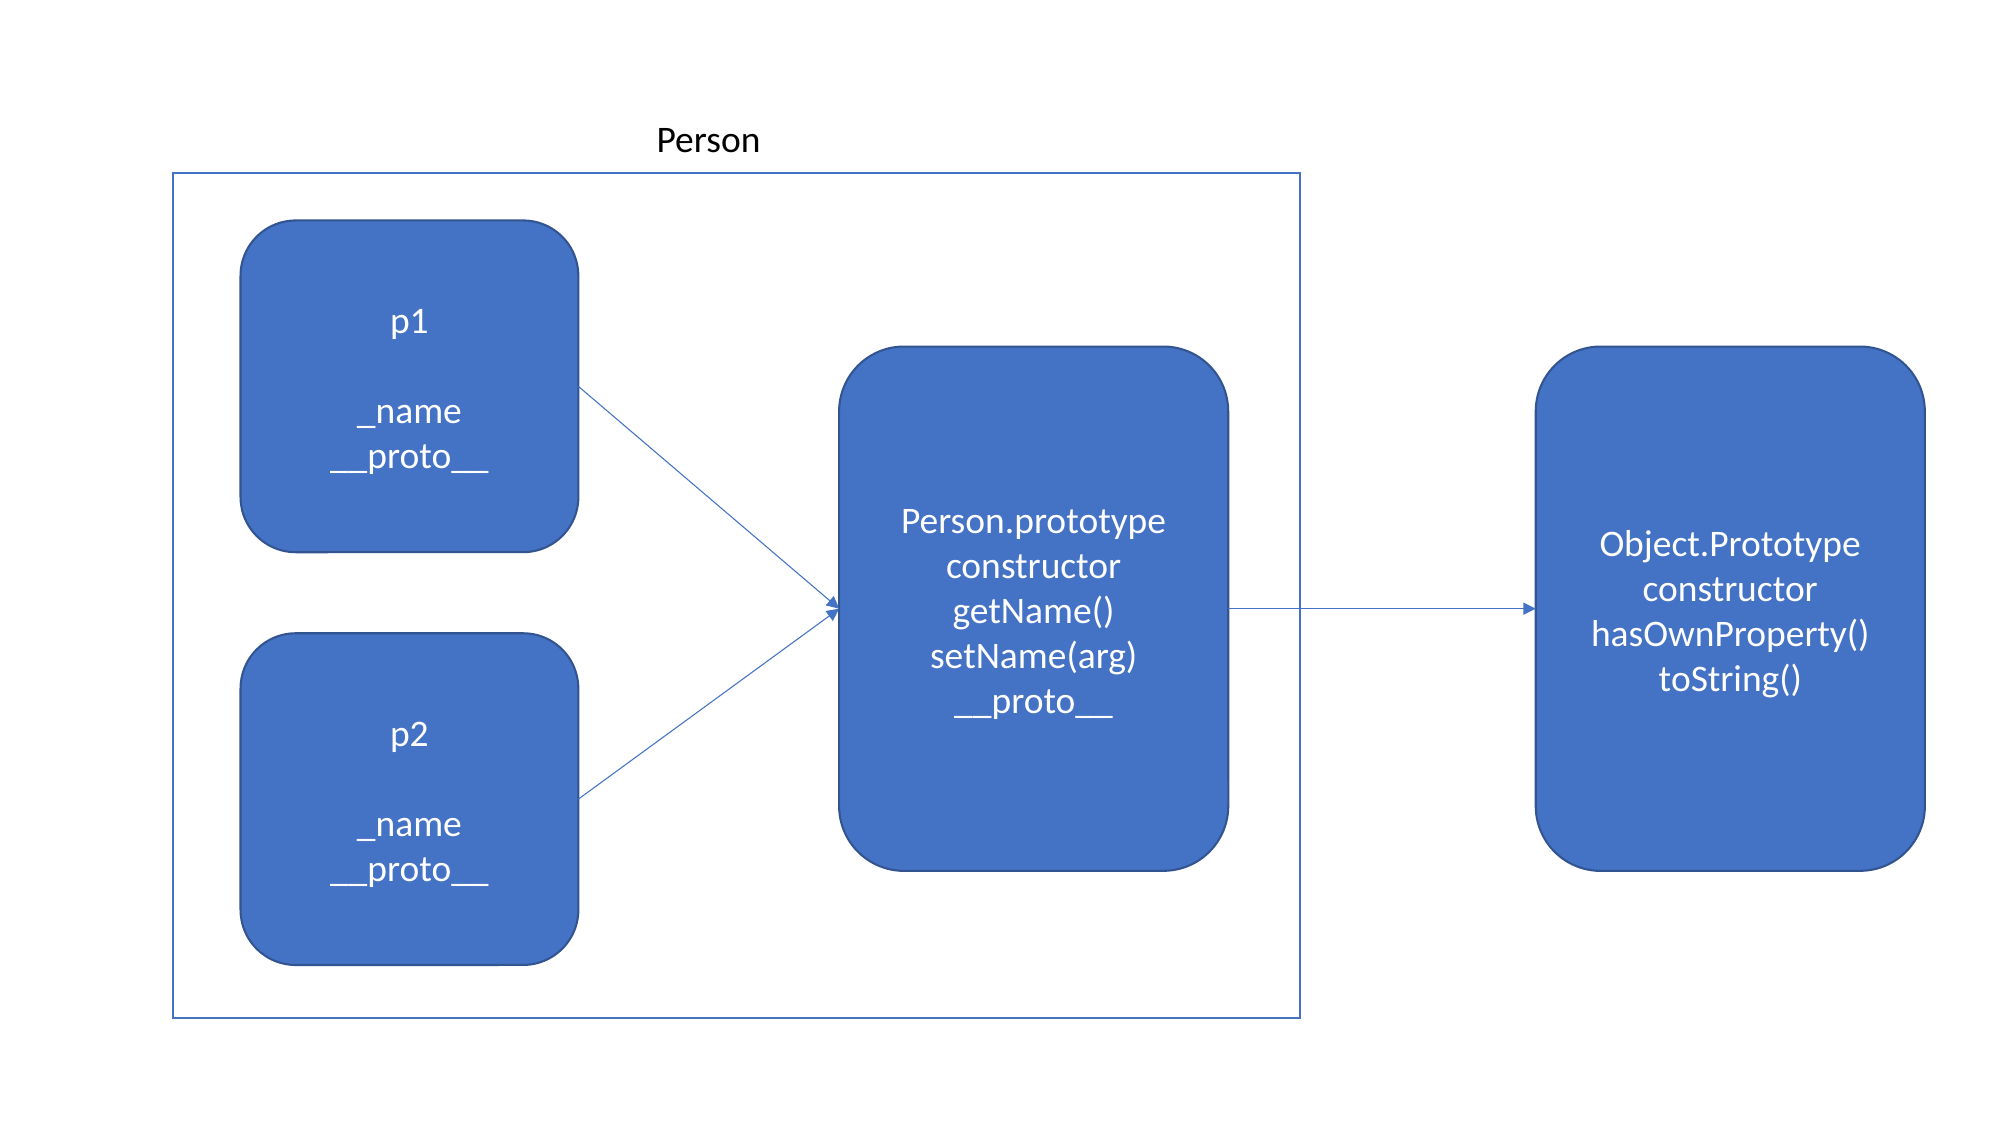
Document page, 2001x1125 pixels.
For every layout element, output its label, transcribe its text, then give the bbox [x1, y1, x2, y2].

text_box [172, 107, 1300, 1018]
text_box Object.Prototype constructor hasOwnProperty() toString() [1534, 345, 1926, 872]
